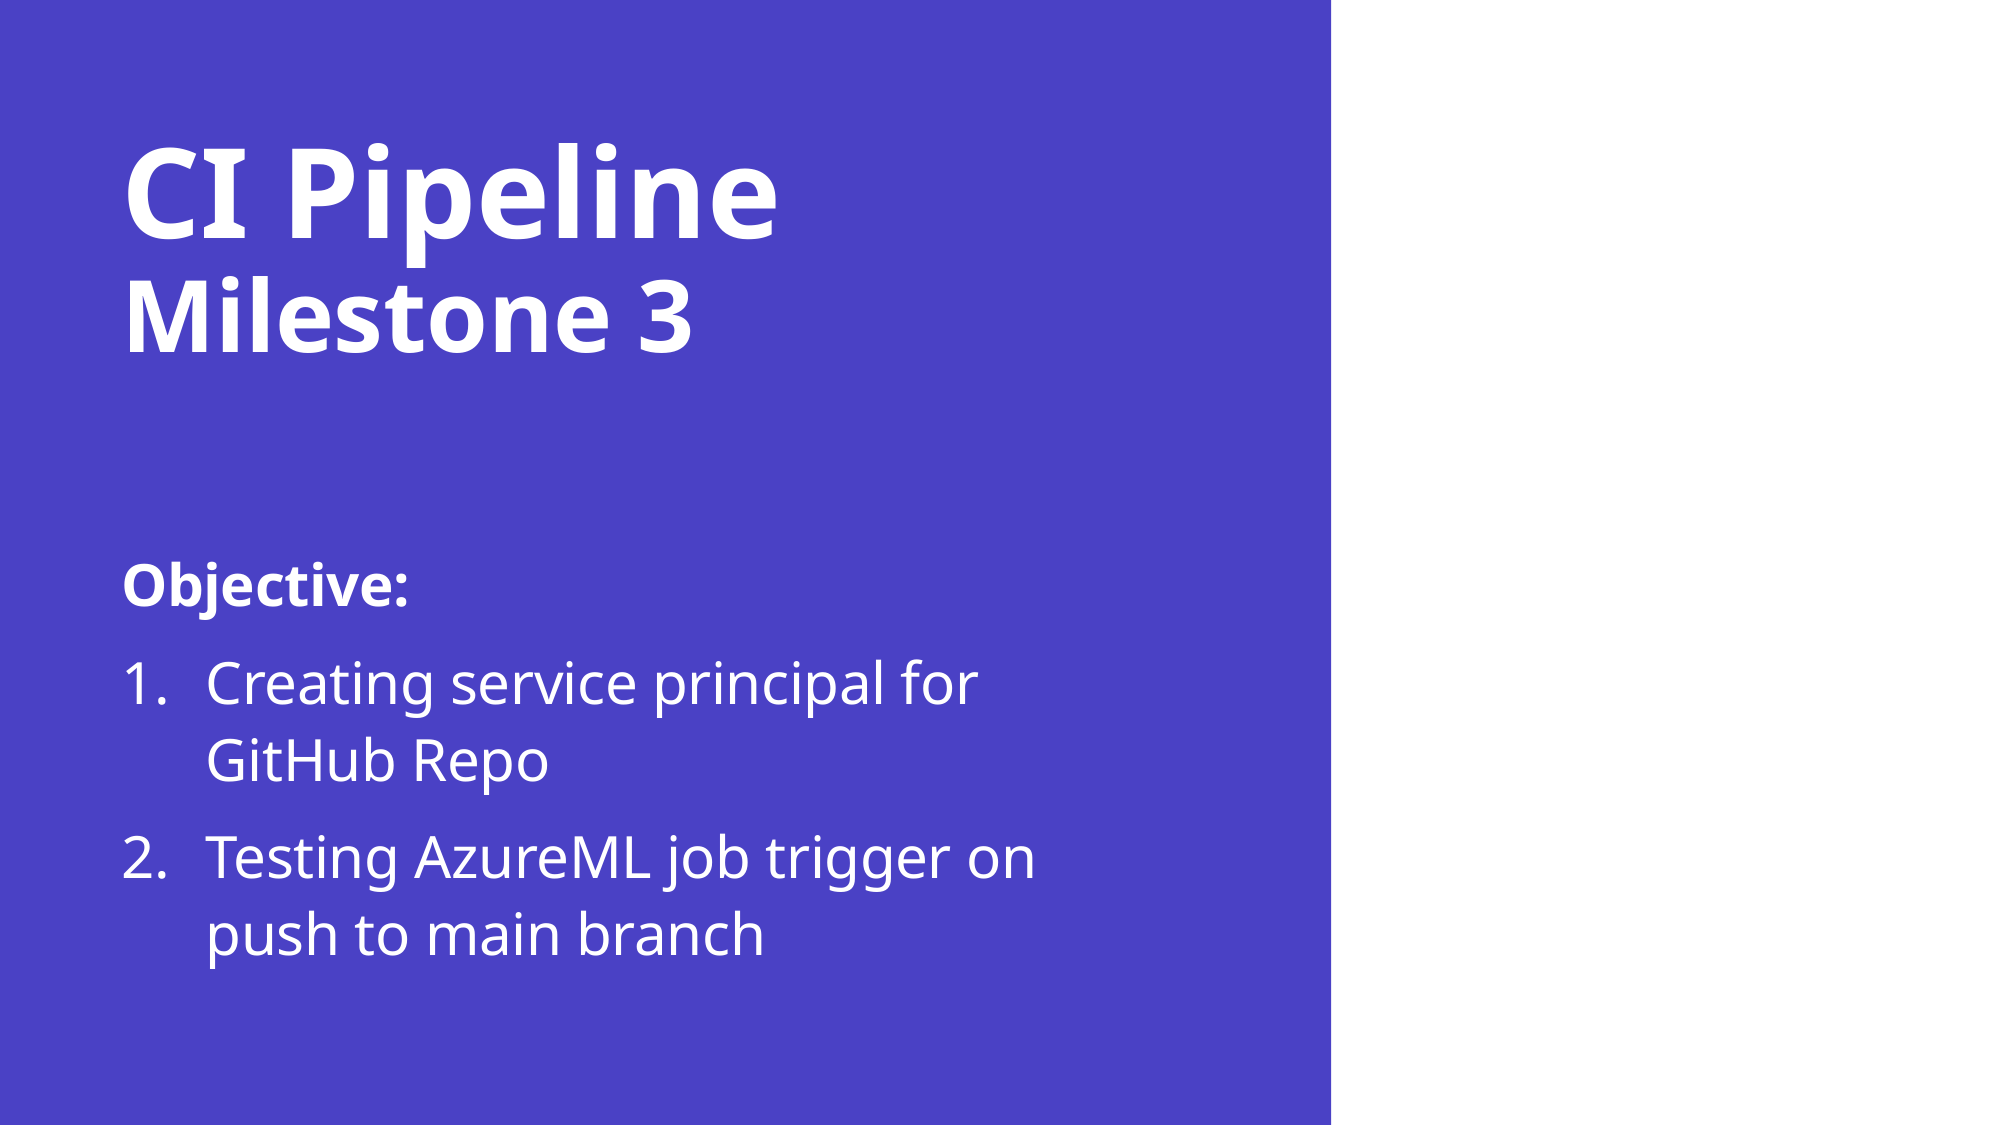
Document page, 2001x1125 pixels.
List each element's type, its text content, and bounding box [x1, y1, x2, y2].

title CI Pipeline Milestone 3 [106, 123, 1225, 762]
subtitle Objective: Creating service principal for GitHub Repo Testing AzureML job trigger on push to main branch [106, 327, 1163, 975]
